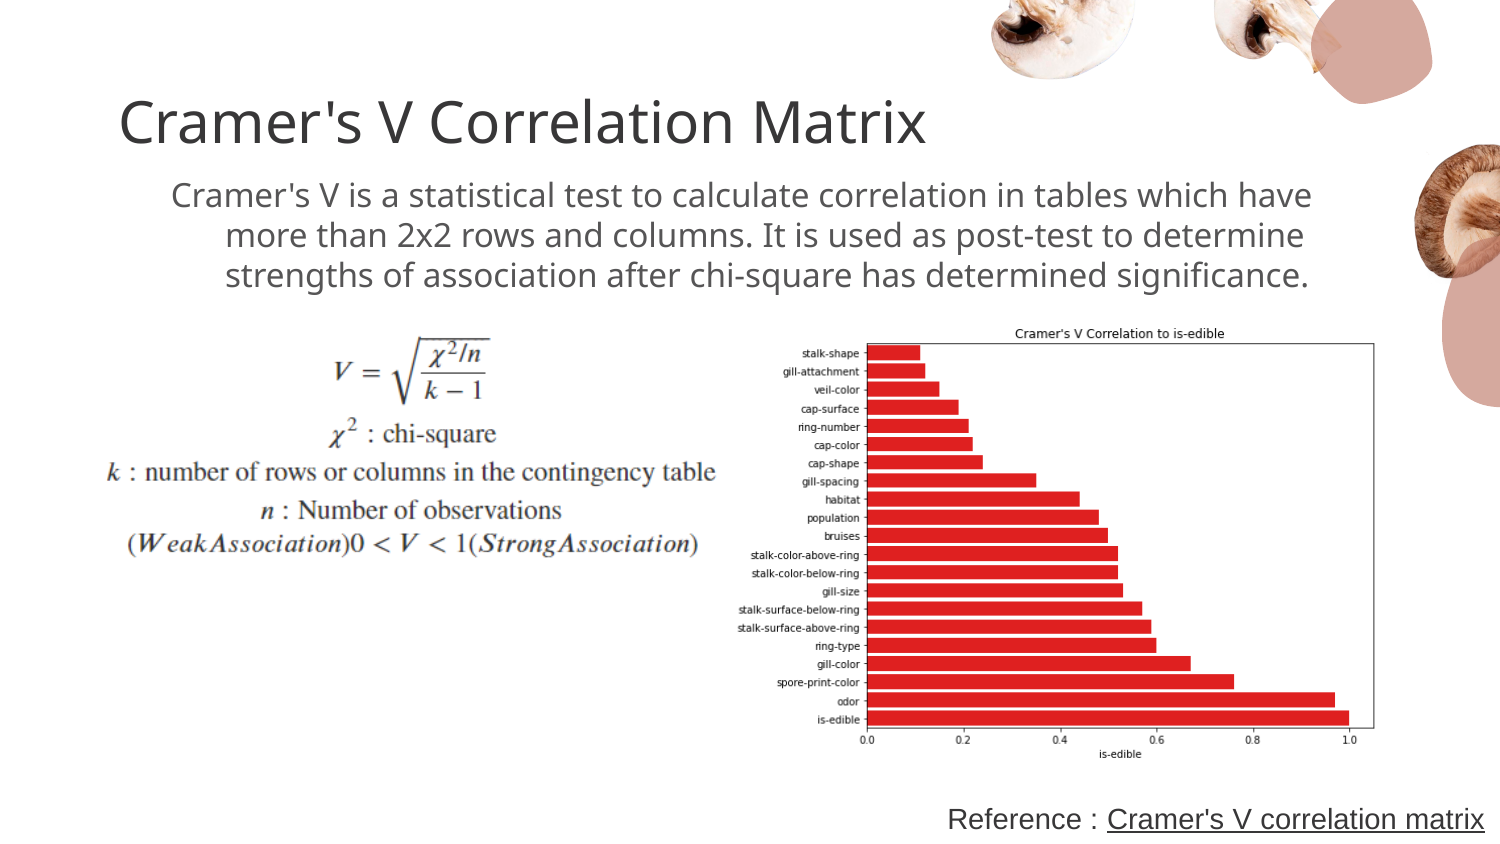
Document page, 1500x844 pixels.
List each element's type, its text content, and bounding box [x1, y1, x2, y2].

text_box Reference : Cramer's V correlation matrix [794, 793, 1500, 843]
title Cramer's V Correlation Matrix [118, 72, 962, 167]
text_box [968, 0, 1500, 438]
text_box Cramer's V is a statistical test to calculate correlation in tables which have more than 2x2 rows and columns. It is used as post-test to determine strengths of association after chi-square has determined significance. [149, 173, 962, 331]
picture [84, 322, 1442, 770]
